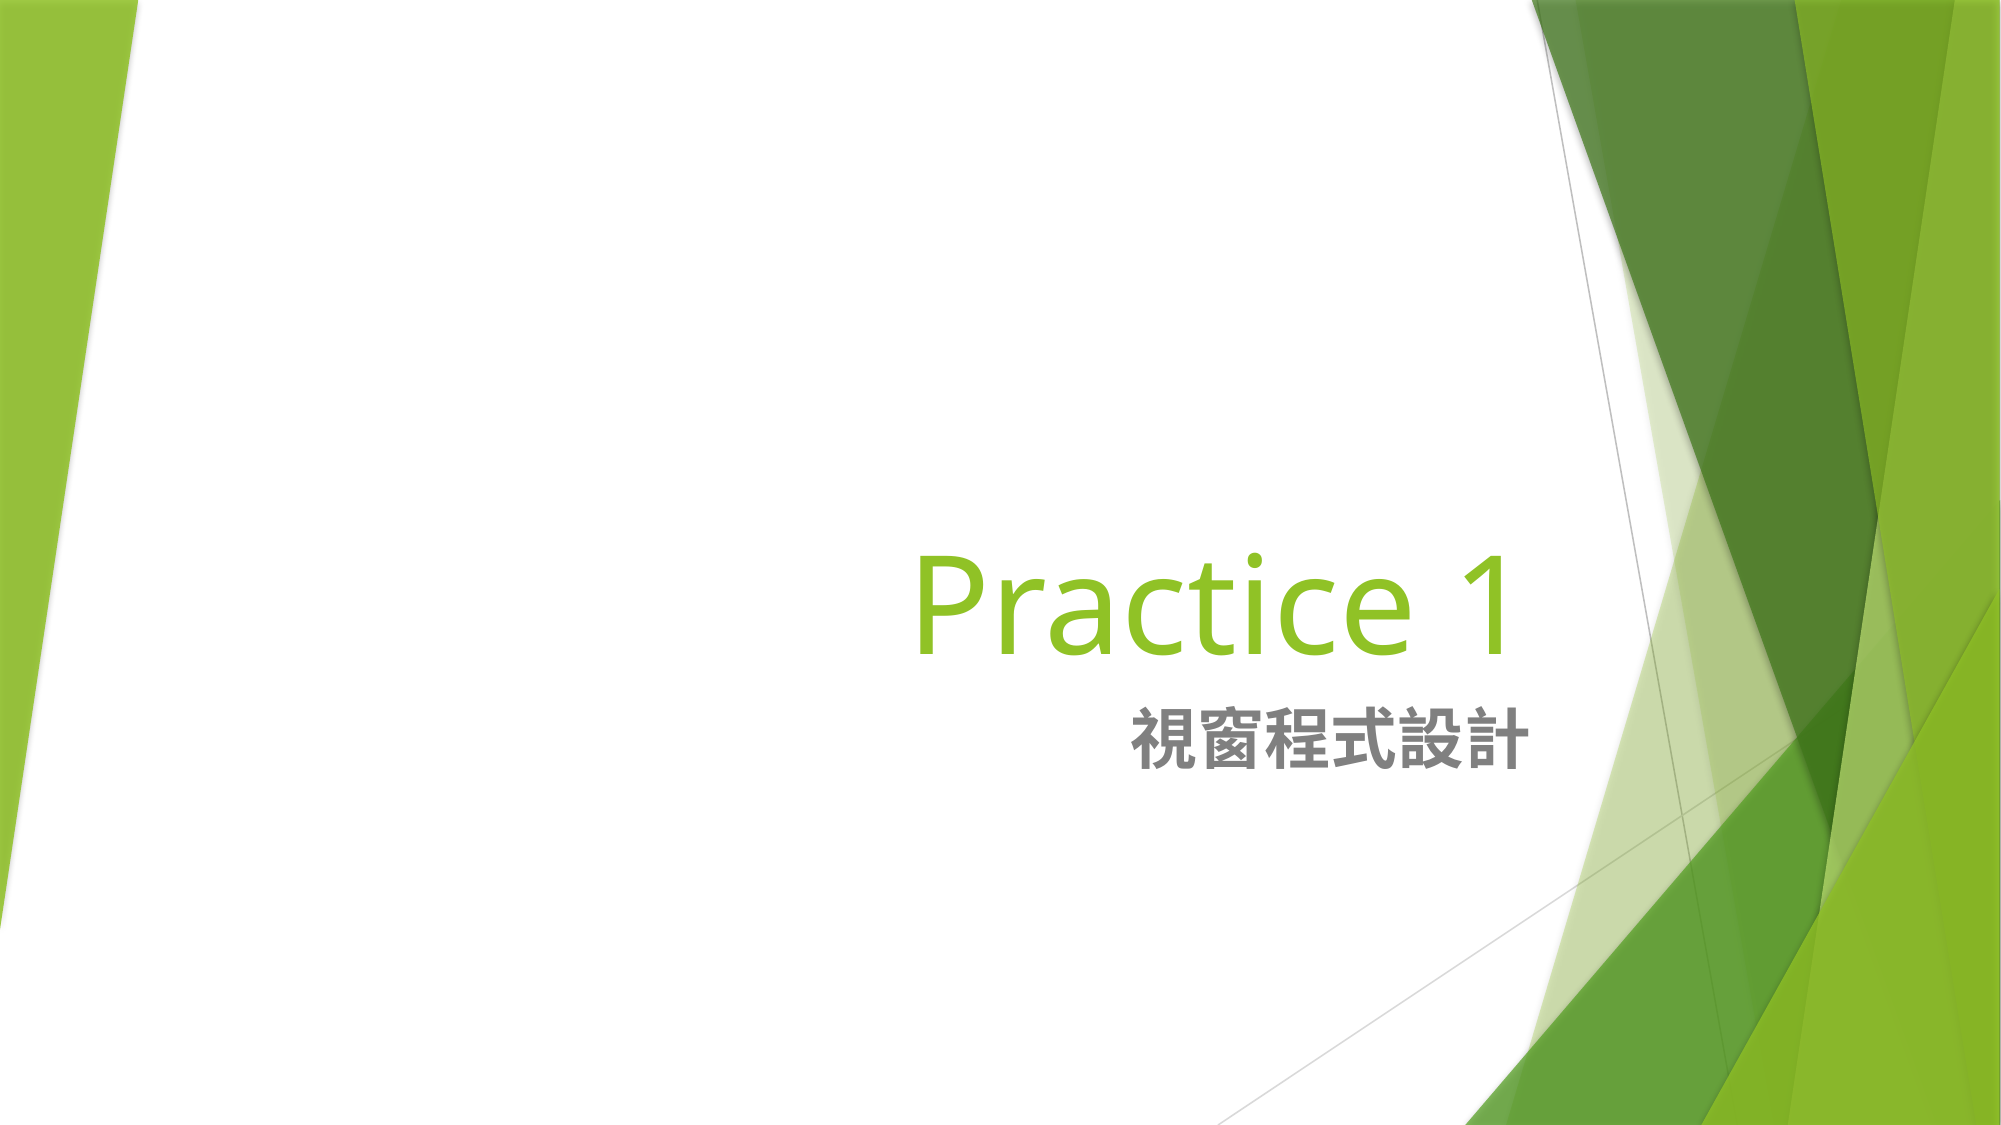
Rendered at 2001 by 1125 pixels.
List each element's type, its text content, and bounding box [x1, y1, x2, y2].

text_box 視窗程式設計 [272, 689, 1547, 870]
text_box Practice 1 [272, 419, 1547, 689]
